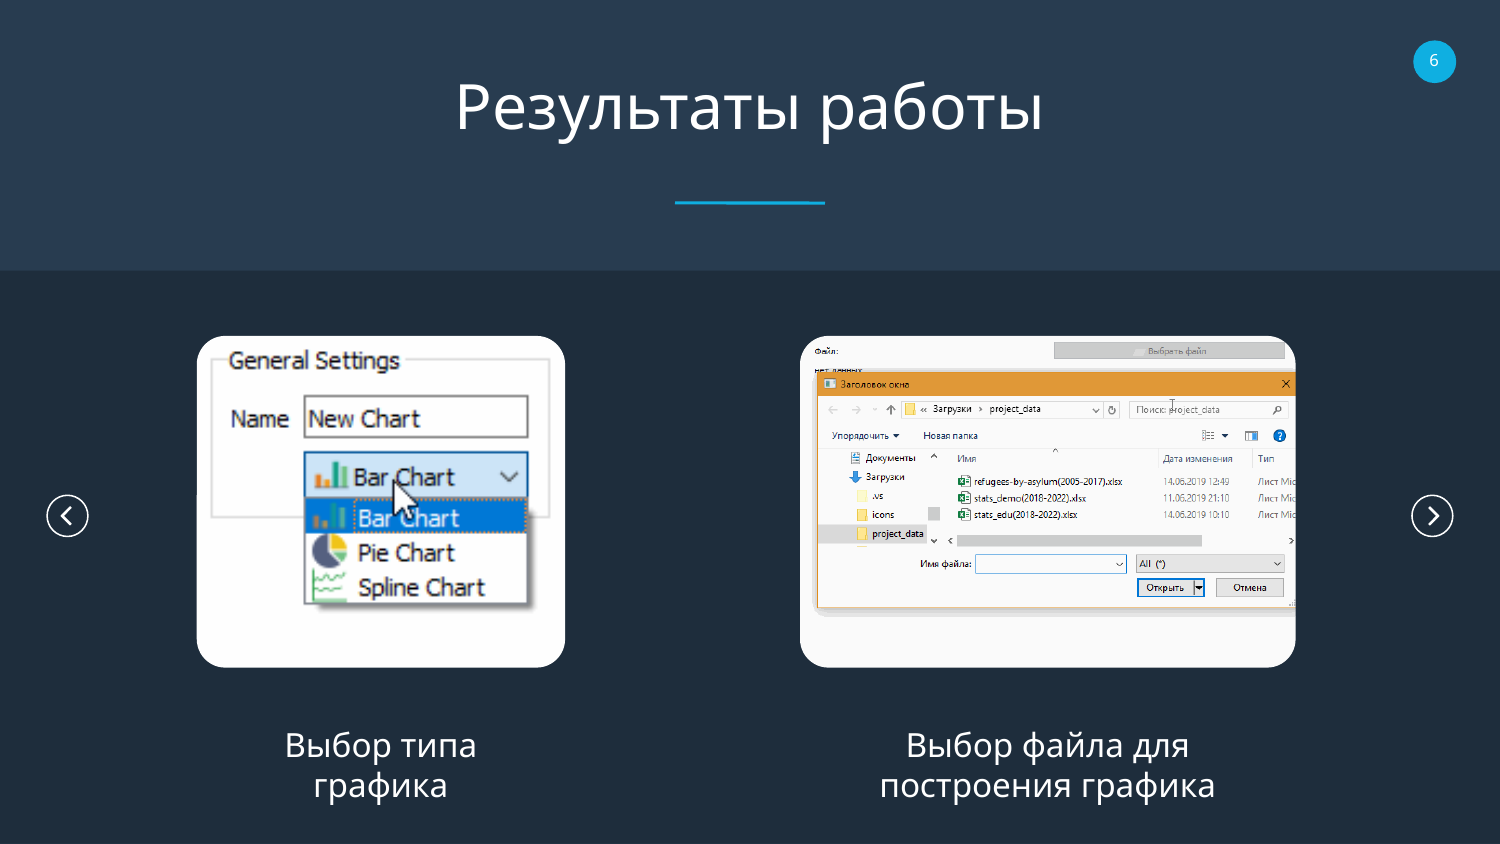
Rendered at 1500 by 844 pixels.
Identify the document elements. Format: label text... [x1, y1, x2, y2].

text_box Выбор типа графика [225, 723, 537, 804]
list Результаты работы [97, 71, 1403, 147]
picture [799, 335, 1296, 668]
text_box Выбор файла для построения графика [857, 723, 1239, 804]
picture [196, 335, 566, 668]
